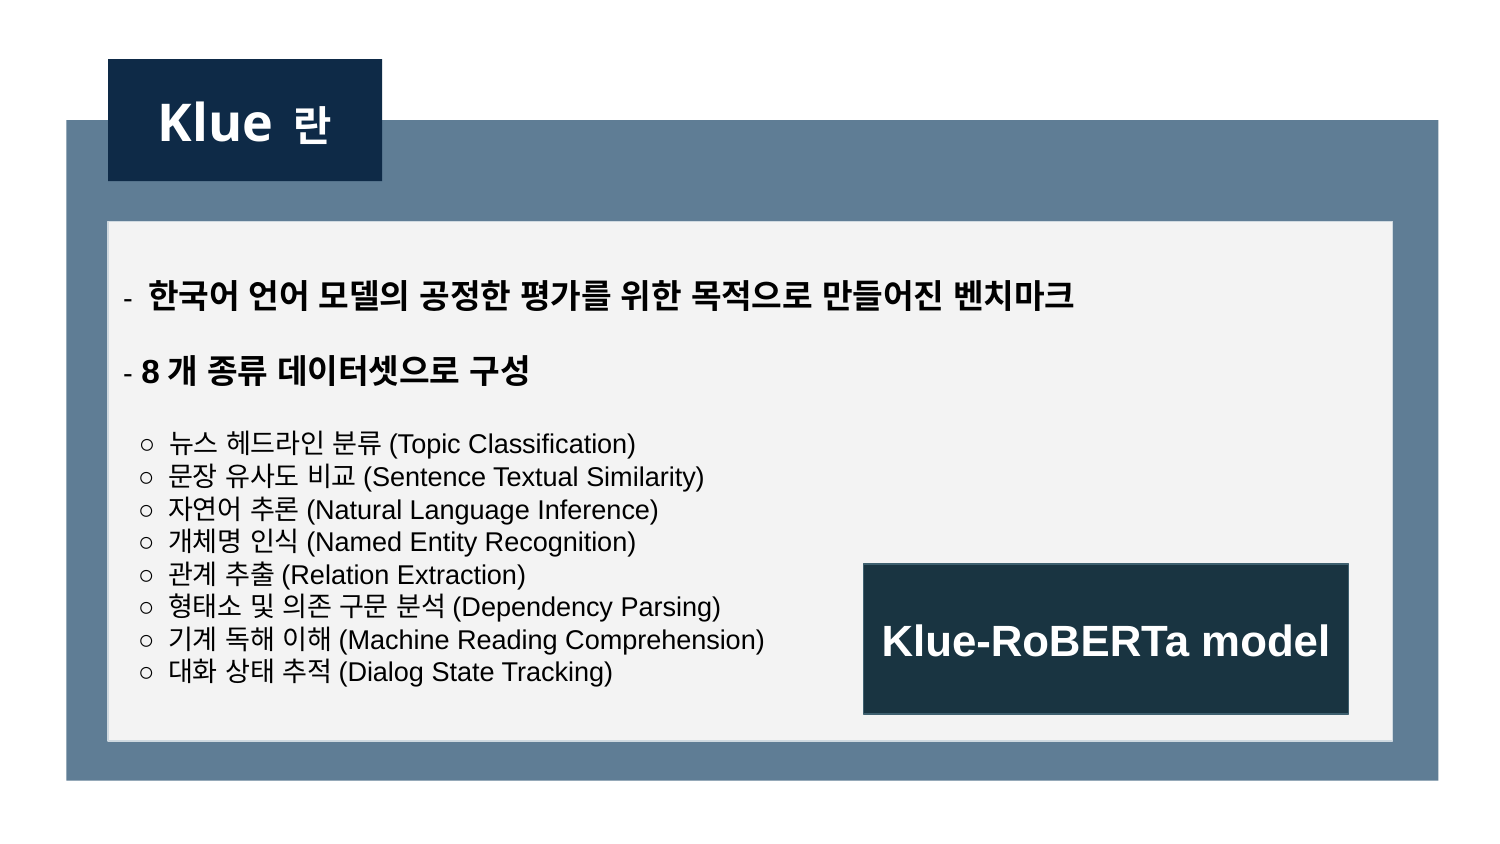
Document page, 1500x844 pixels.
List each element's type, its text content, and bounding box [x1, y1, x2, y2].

text_box Klue-RoBERTa model [863, 563, 1349, 714]
text_box - 한국어 언어 모델의 공정한 평가를 위한 목적으로 만들어진 벤치마크 - 8개 종류 데이터셋으로 구성 ○ 뉴스 헤드라인 분류(Topic Classification) ○ 문장 유사도 비교(Sentence Textual Similarity) ○ 자연어 추론(Natural Language Inference) ○ 개체명 인식(Named Entity Recognition) ○ 관계 추출(Relation Extraction) ○ 형태소 및 의존 구문 분석(Dependency Parsing) ○ 기계 독해 이해(Machine Reading Comprehension) ○ 대화 상태 추적(Dialog State Tracking) [108, 221, 1393, 741]
text_box Klue 란 [108, 59, 383, 182]
text_box [66, 120, 1439, 781]
